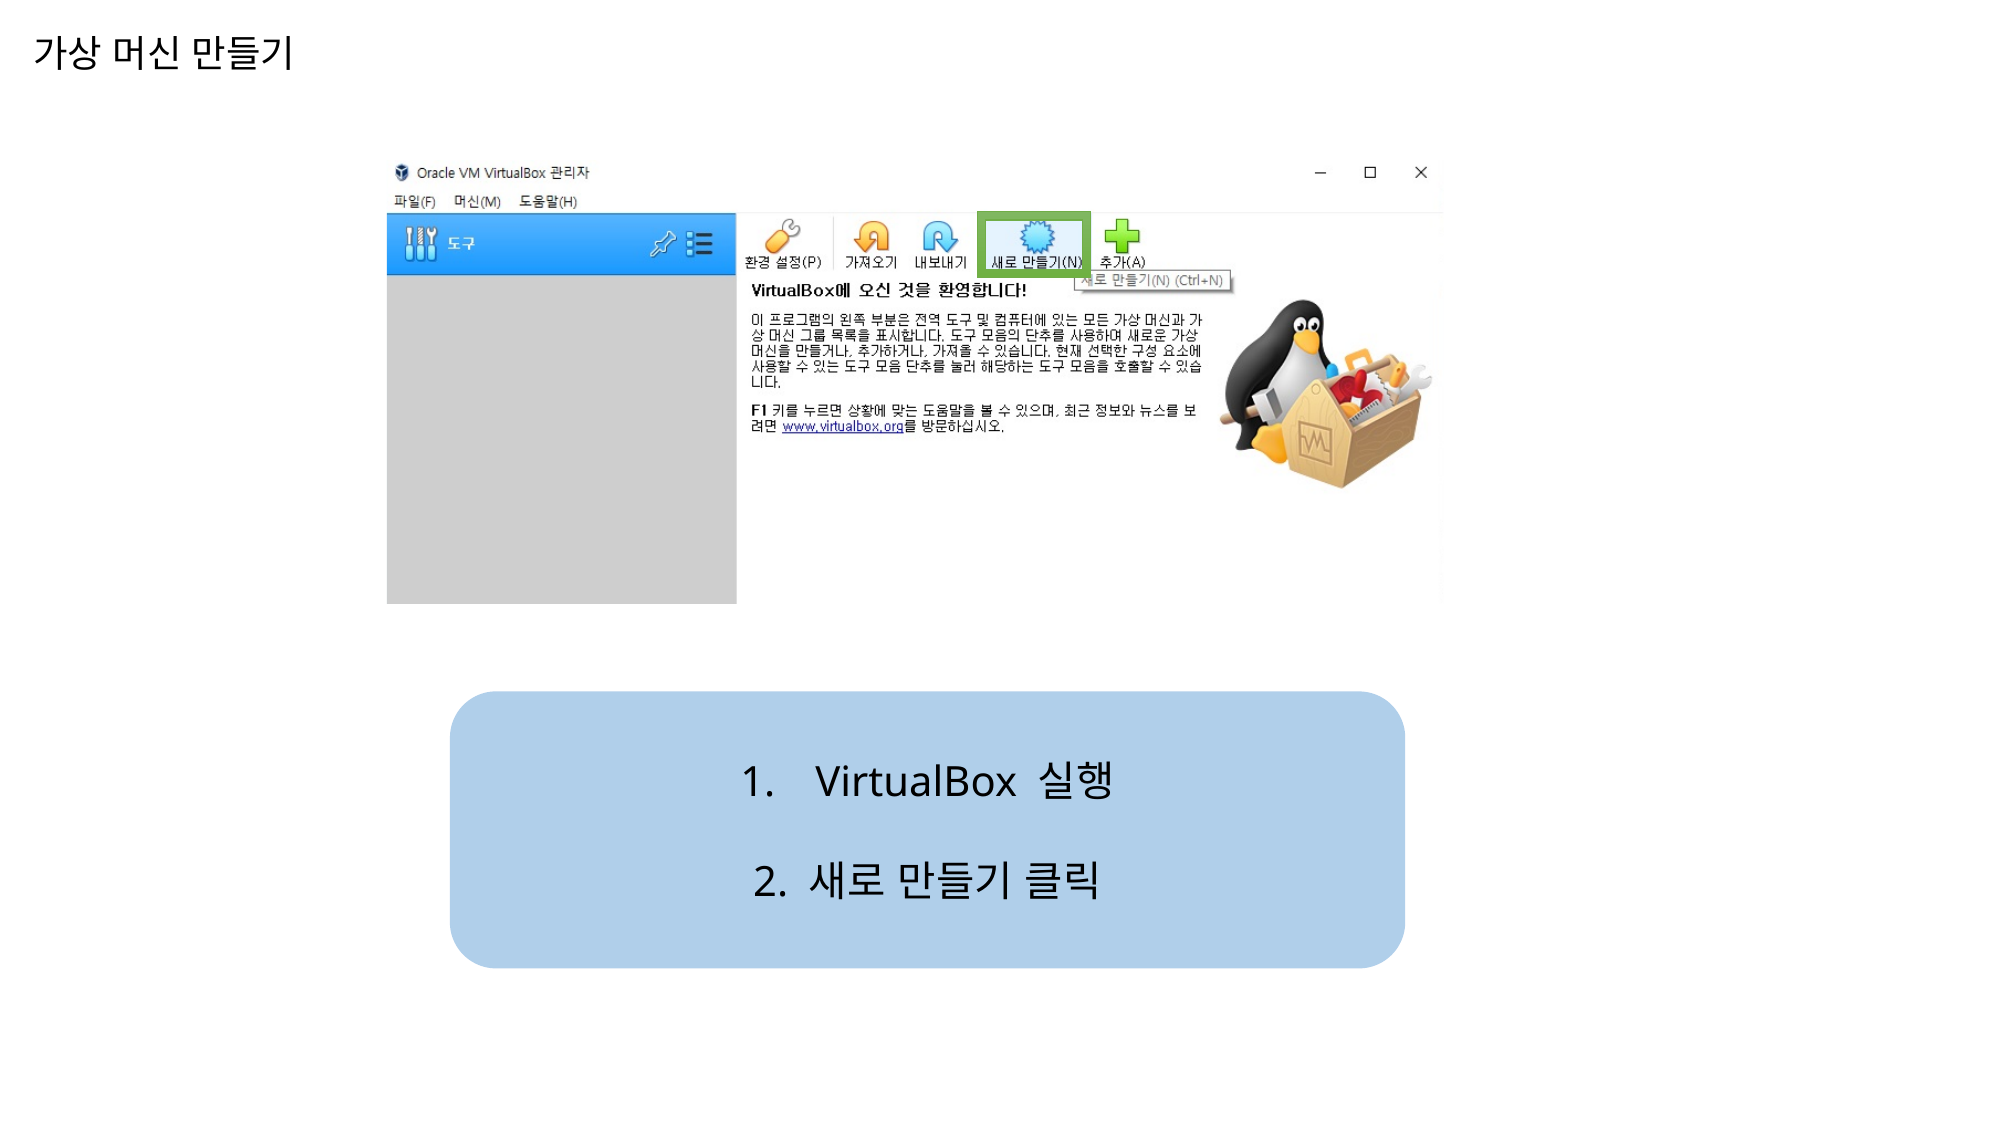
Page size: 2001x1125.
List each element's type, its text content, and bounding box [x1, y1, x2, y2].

text_box VirtualBox 실행 2. 새로 만들기 클릭 [448, 690, 1407, 970]
picture [386, 160, 1444, 604]
text_box 가상 머신 만들기 [18, 22, 341, 83]
